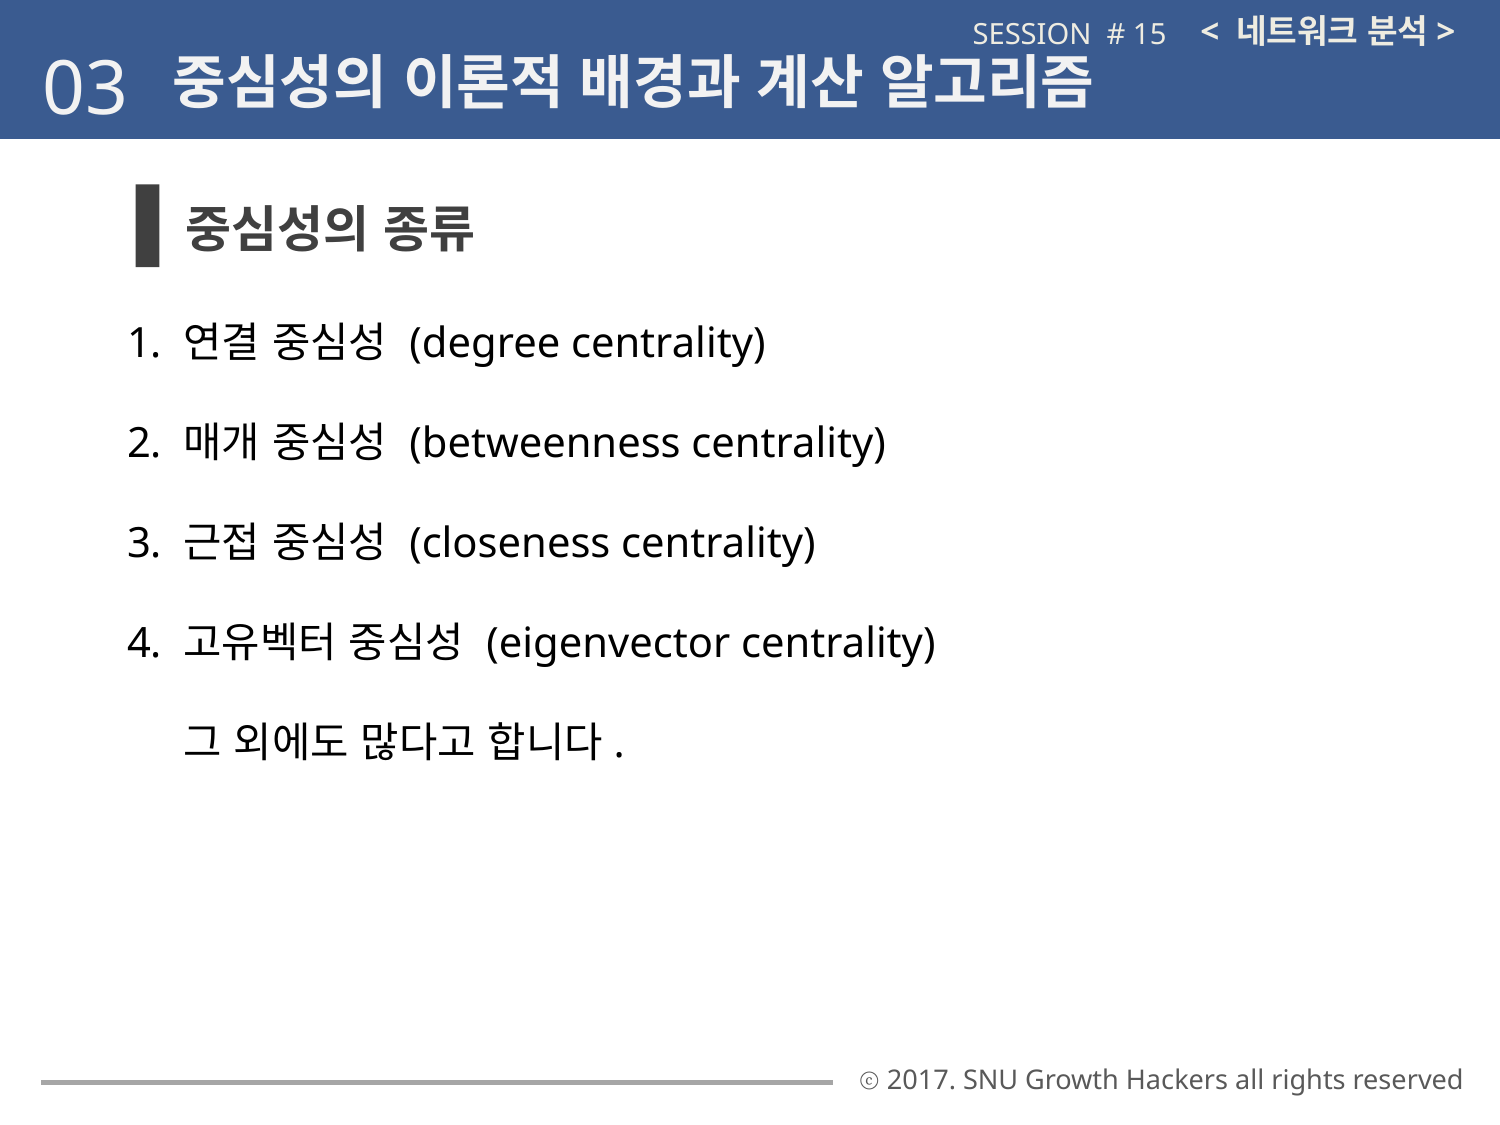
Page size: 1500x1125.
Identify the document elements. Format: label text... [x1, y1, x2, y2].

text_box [938, 2, 1469, 59]
text_box ⓒ 2017. SNU Growth Hackers all rights reserved [844, 1055, 1495, 1103]
text_box [134, 182, 161, 269]
text_box [0, 0, 1500, 139]
subtitle 연결 중심성 (degree centrality) 매개 중심성 (betweenness centrality) 근접 중심성 (closeness centrality) 고유벡터 중심성 (eigenvector centrality) 그 외에도 많다고 합니다. [112, 300, 1093, 846]
text_box 03 [27, 32, 144, 138]
text_box 중심성의 종류 [171, 189, 1388, 265]
text_box 중심성의 이론적 배경과 계산 알고리즘 [158, 37, 1300, 123]
